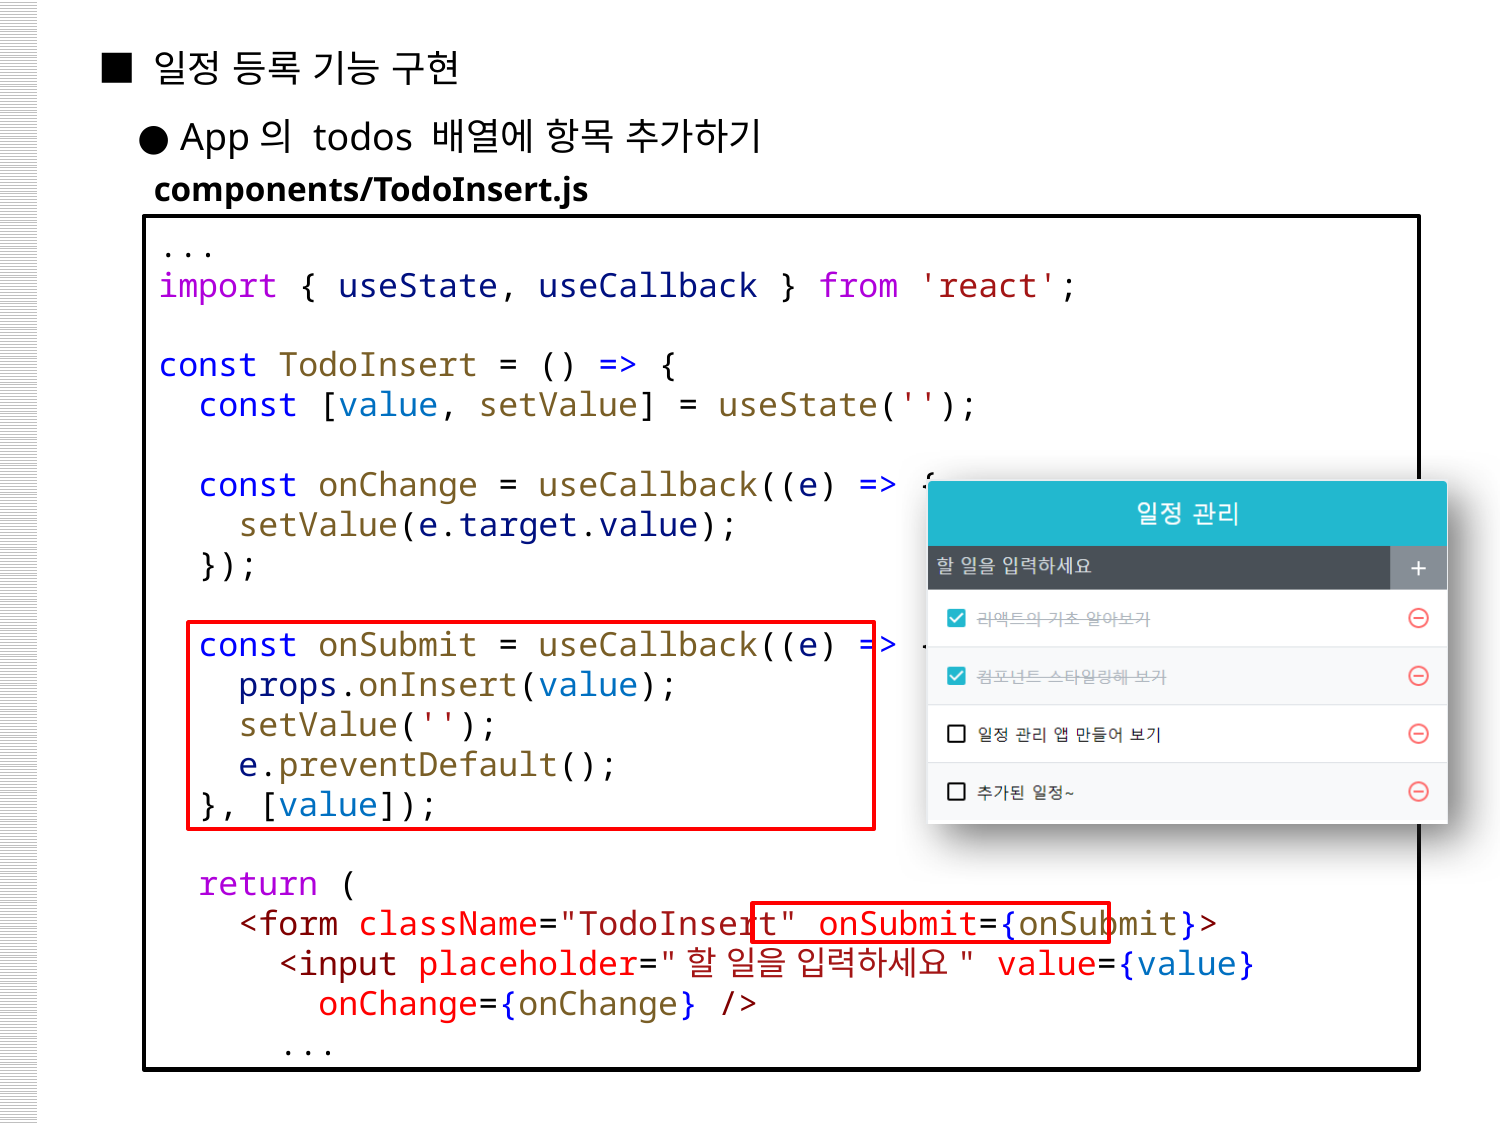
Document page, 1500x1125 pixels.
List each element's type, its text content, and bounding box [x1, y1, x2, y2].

text_box ... import { useState, useCallback } from 'react'; const TodoInsert = () => { const [value, setValue] = useState(''); const onChange = useCallback((e) => { setValue(e.target.value); }); const onSubmit = useCallback((e) => { props.onInsert(value); setValue(''); e.preventDefault(); }, [value]); return ( <form className="TodoInsert" onSubmit={onSubmit}> <input placeholder="할 일을 입력하세요" value={value} onChange={onChange} /> ... [142, 214, 1421, 1072]
text_box components/TodoInsert.js [138, 160, 604, 216]
text_box [750, 901, 1111, 944]
text_box ■ 일정 등록 기능 구현 ● App의 todos 배열에 항목 추가하기 [83, 15, 779, 166]
text_box [186, 620, 876, 831]
text_box connect() [930, 471, 1421, 479]
picture [926, 479, 1448, 825]
text_box connect() [917, 480, 1421, 864]
